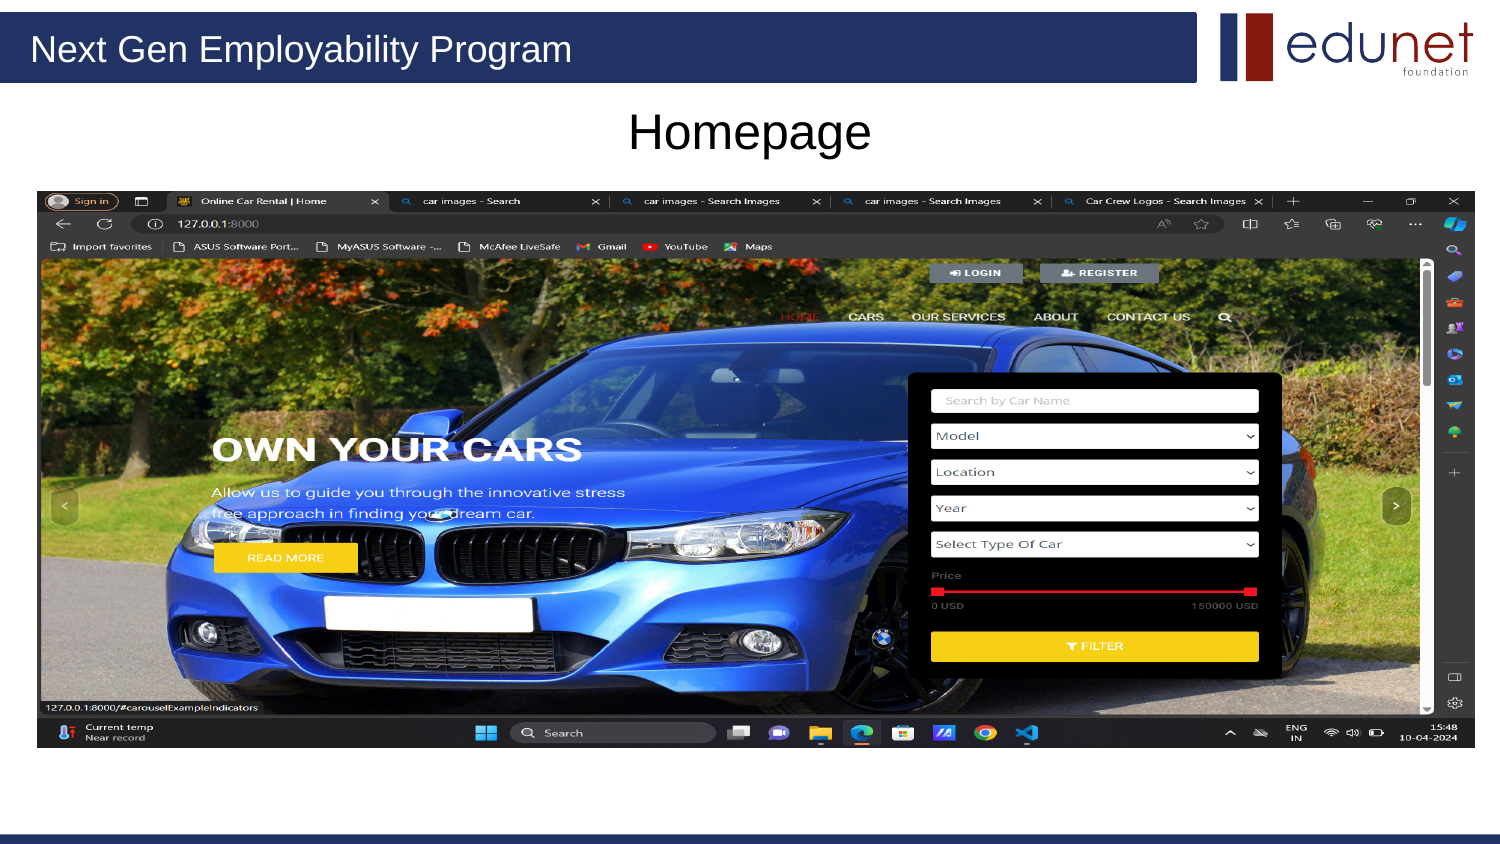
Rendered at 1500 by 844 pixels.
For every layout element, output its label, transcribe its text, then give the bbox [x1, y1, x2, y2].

picture [1279, 14, 1482, 83]
picture [37, 191, 1475, 749]
title Homepage [25, 100, 1475, 175]
